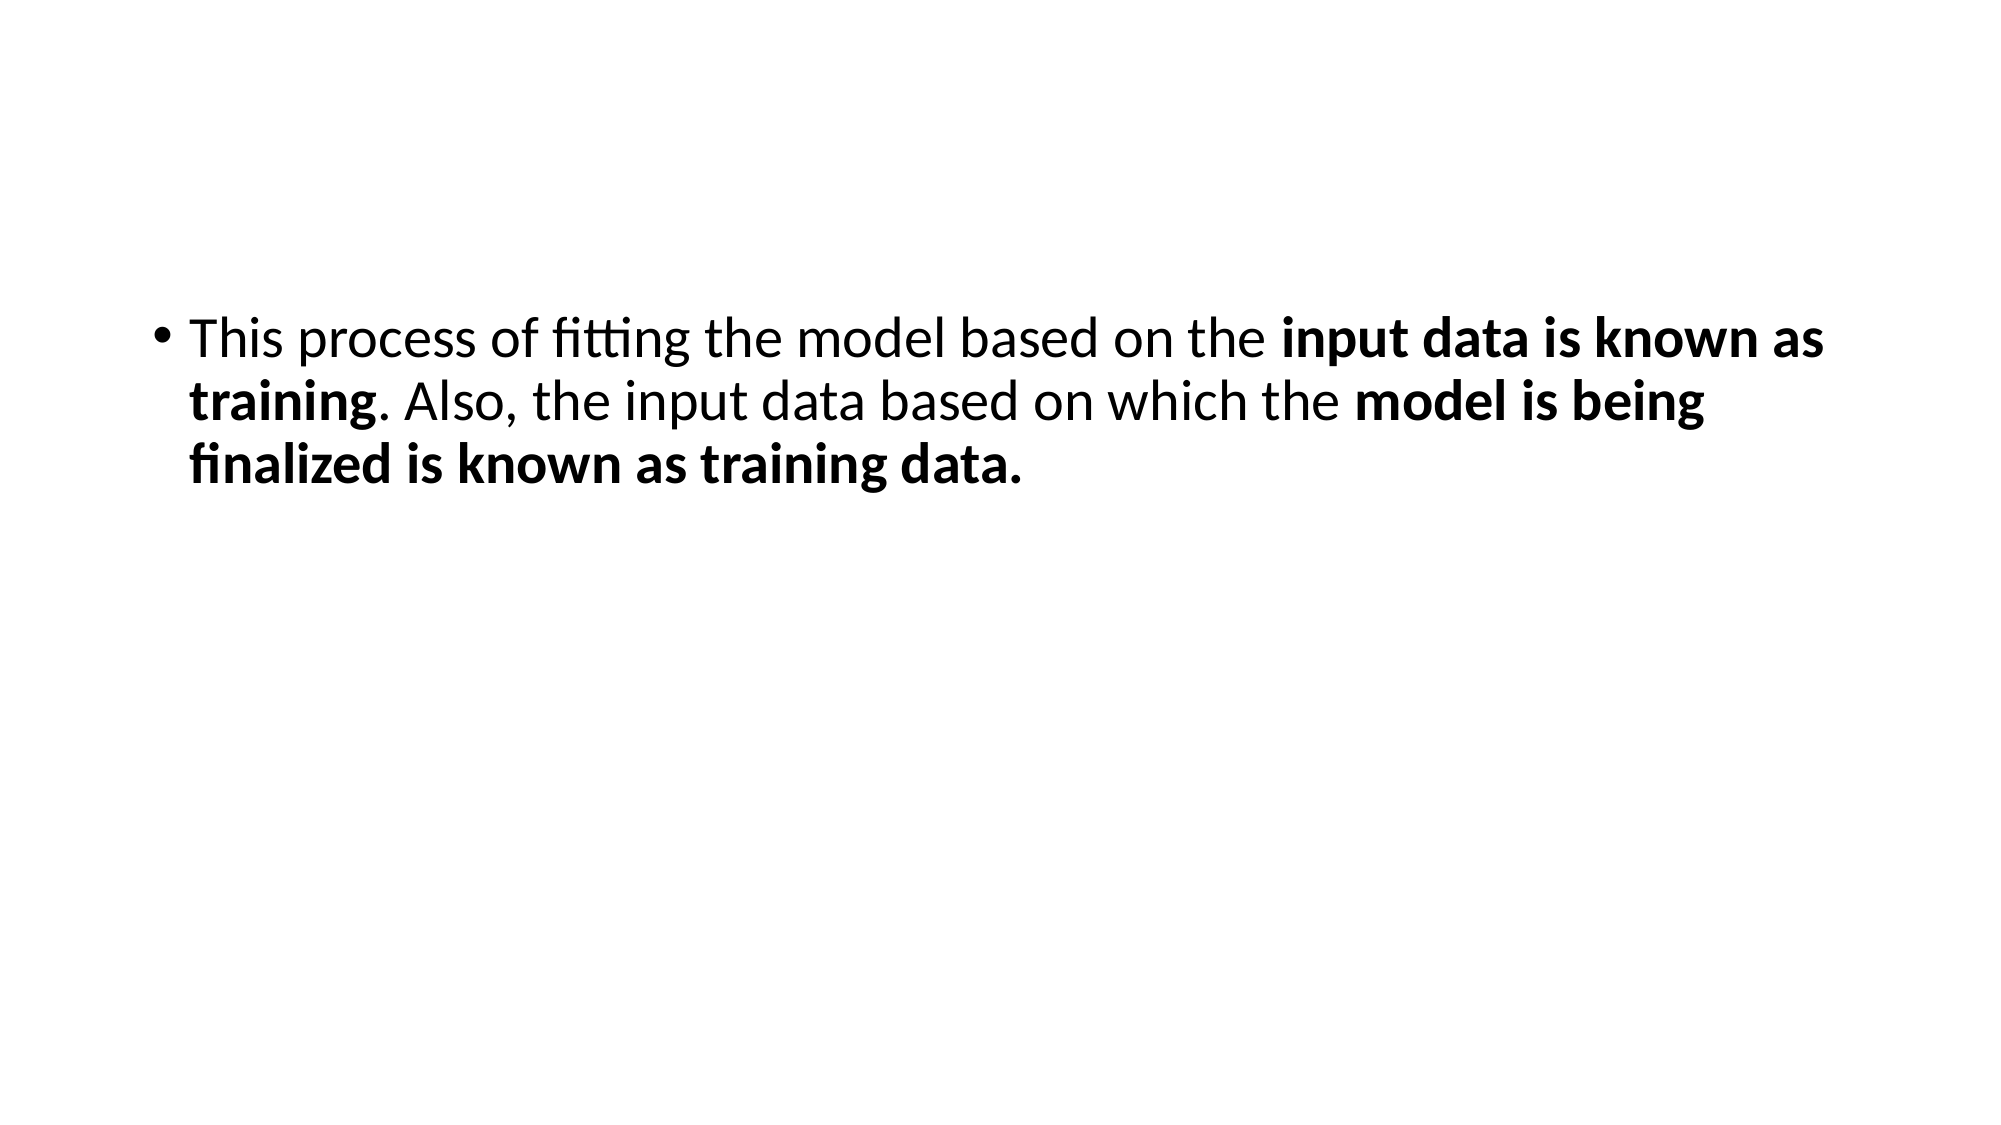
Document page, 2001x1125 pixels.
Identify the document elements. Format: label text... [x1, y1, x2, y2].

list This process of fitting the model based on the input data is known as training. Also, the input data based on which the model is being finalized is known as training data. [137, 299, 1863, 1014]
